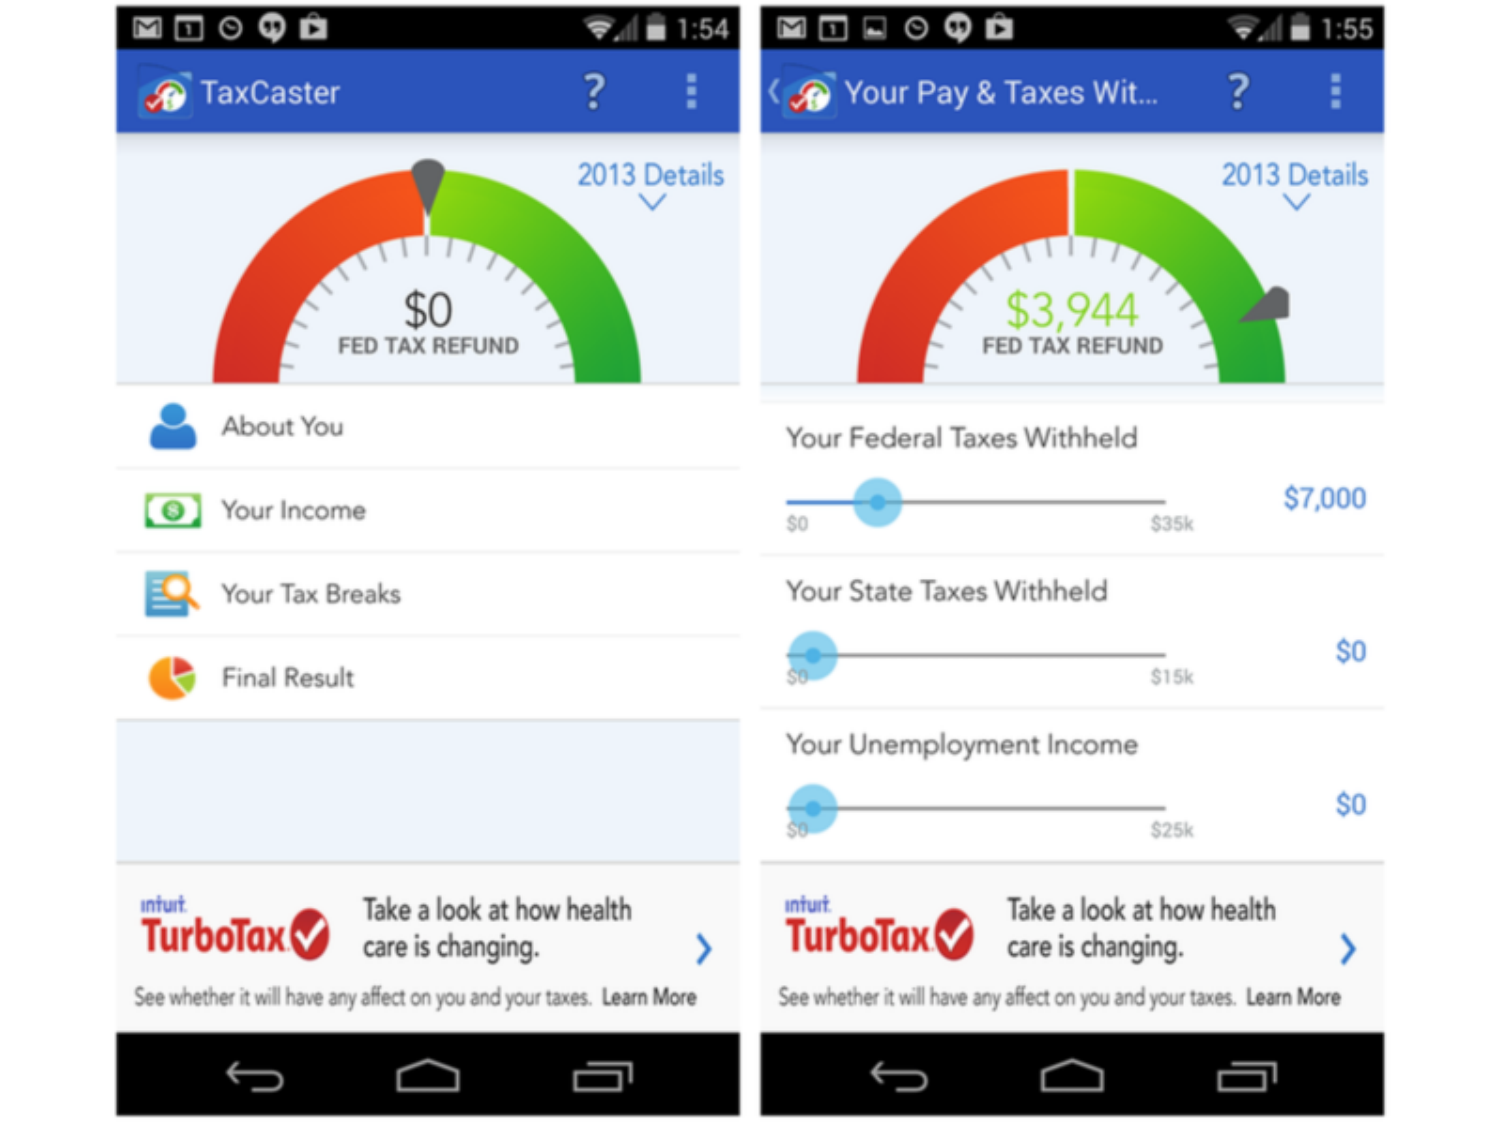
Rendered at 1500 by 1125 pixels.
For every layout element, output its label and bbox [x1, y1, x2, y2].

picture [101, 0, 1399, 1125]
